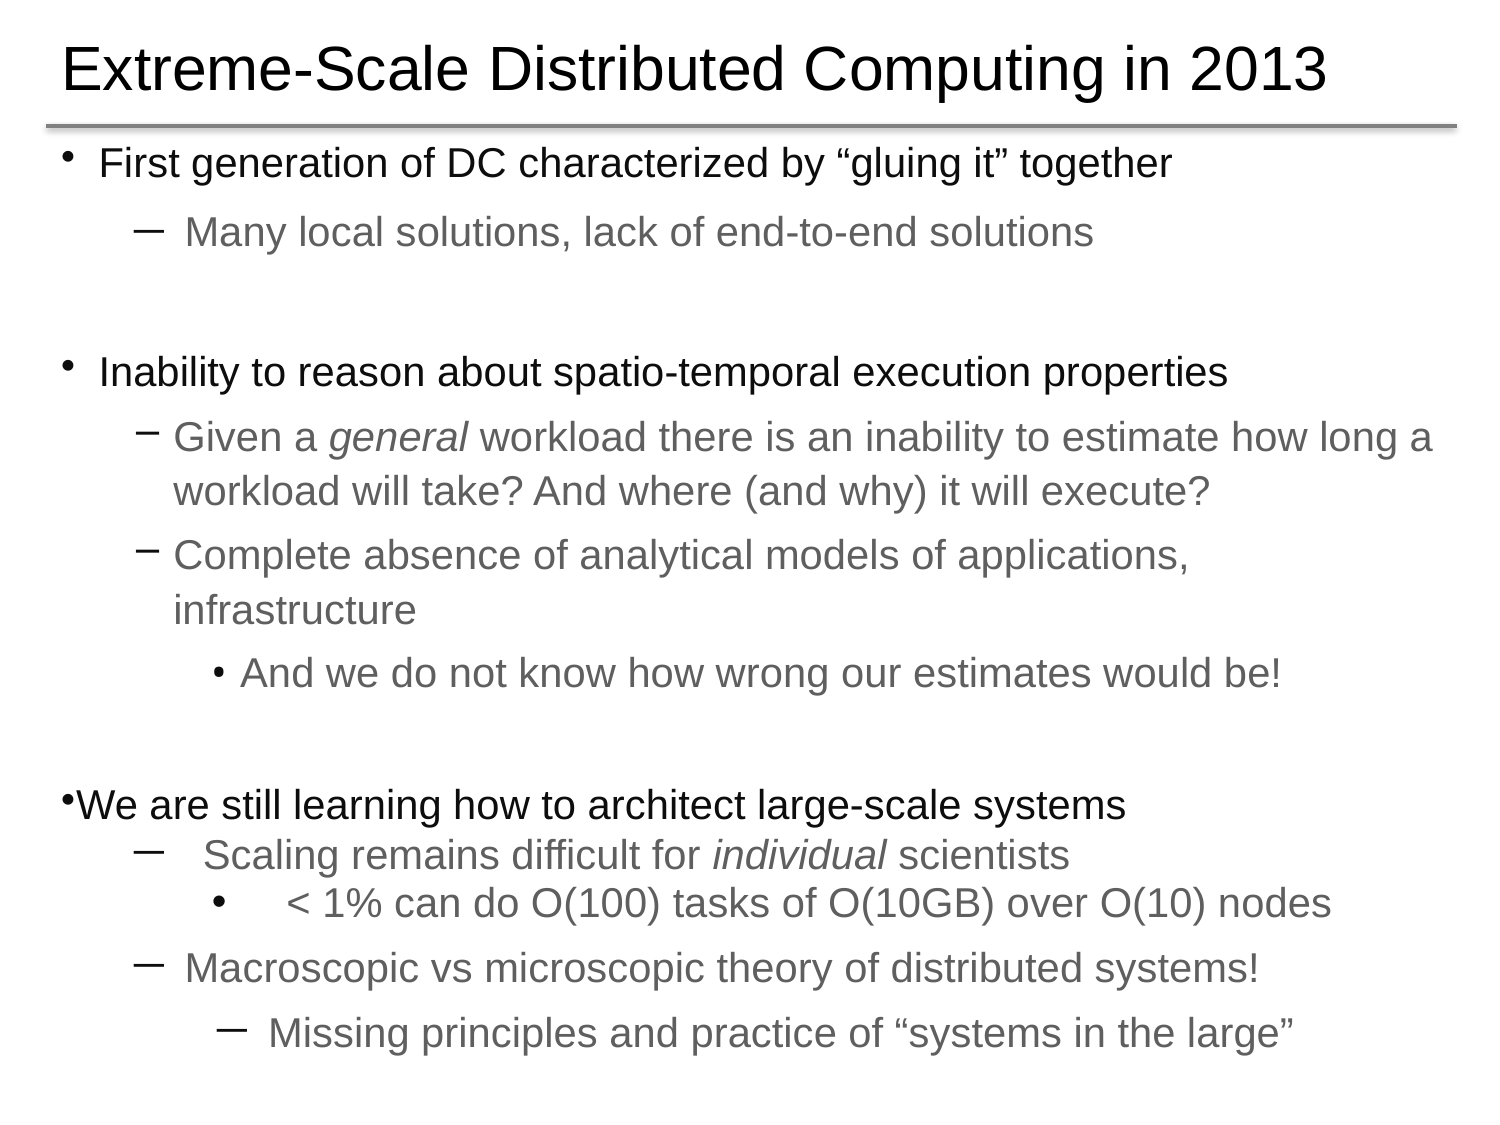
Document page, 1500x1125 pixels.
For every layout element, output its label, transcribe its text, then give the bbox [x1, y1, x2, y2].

title Extreme-Scale Distributed Computing in 2013 [46, 12, 1457, 126]
list First generation of DC characterized by “gluing it” together Many local solutions, lack of end-to-end solutions Inability to reason about spatio-temporal execution properties Given a general workload there is an inability to estimate how long a workload will take? And where (and why) it will execute? Complete absence of analytical models of applications, infrastructure And we do not know how wrong our estimates would be! We are still learning how to architect large-scale systems Scaling remains difficult for individual scientists < 1% can do O(100) tasks of O(10GB) over O(10) nodes Macroscopic vs microscopic theory of distributed systems! Missing principles and practice of “systems in the large” [46, 126, 1457, 971]
